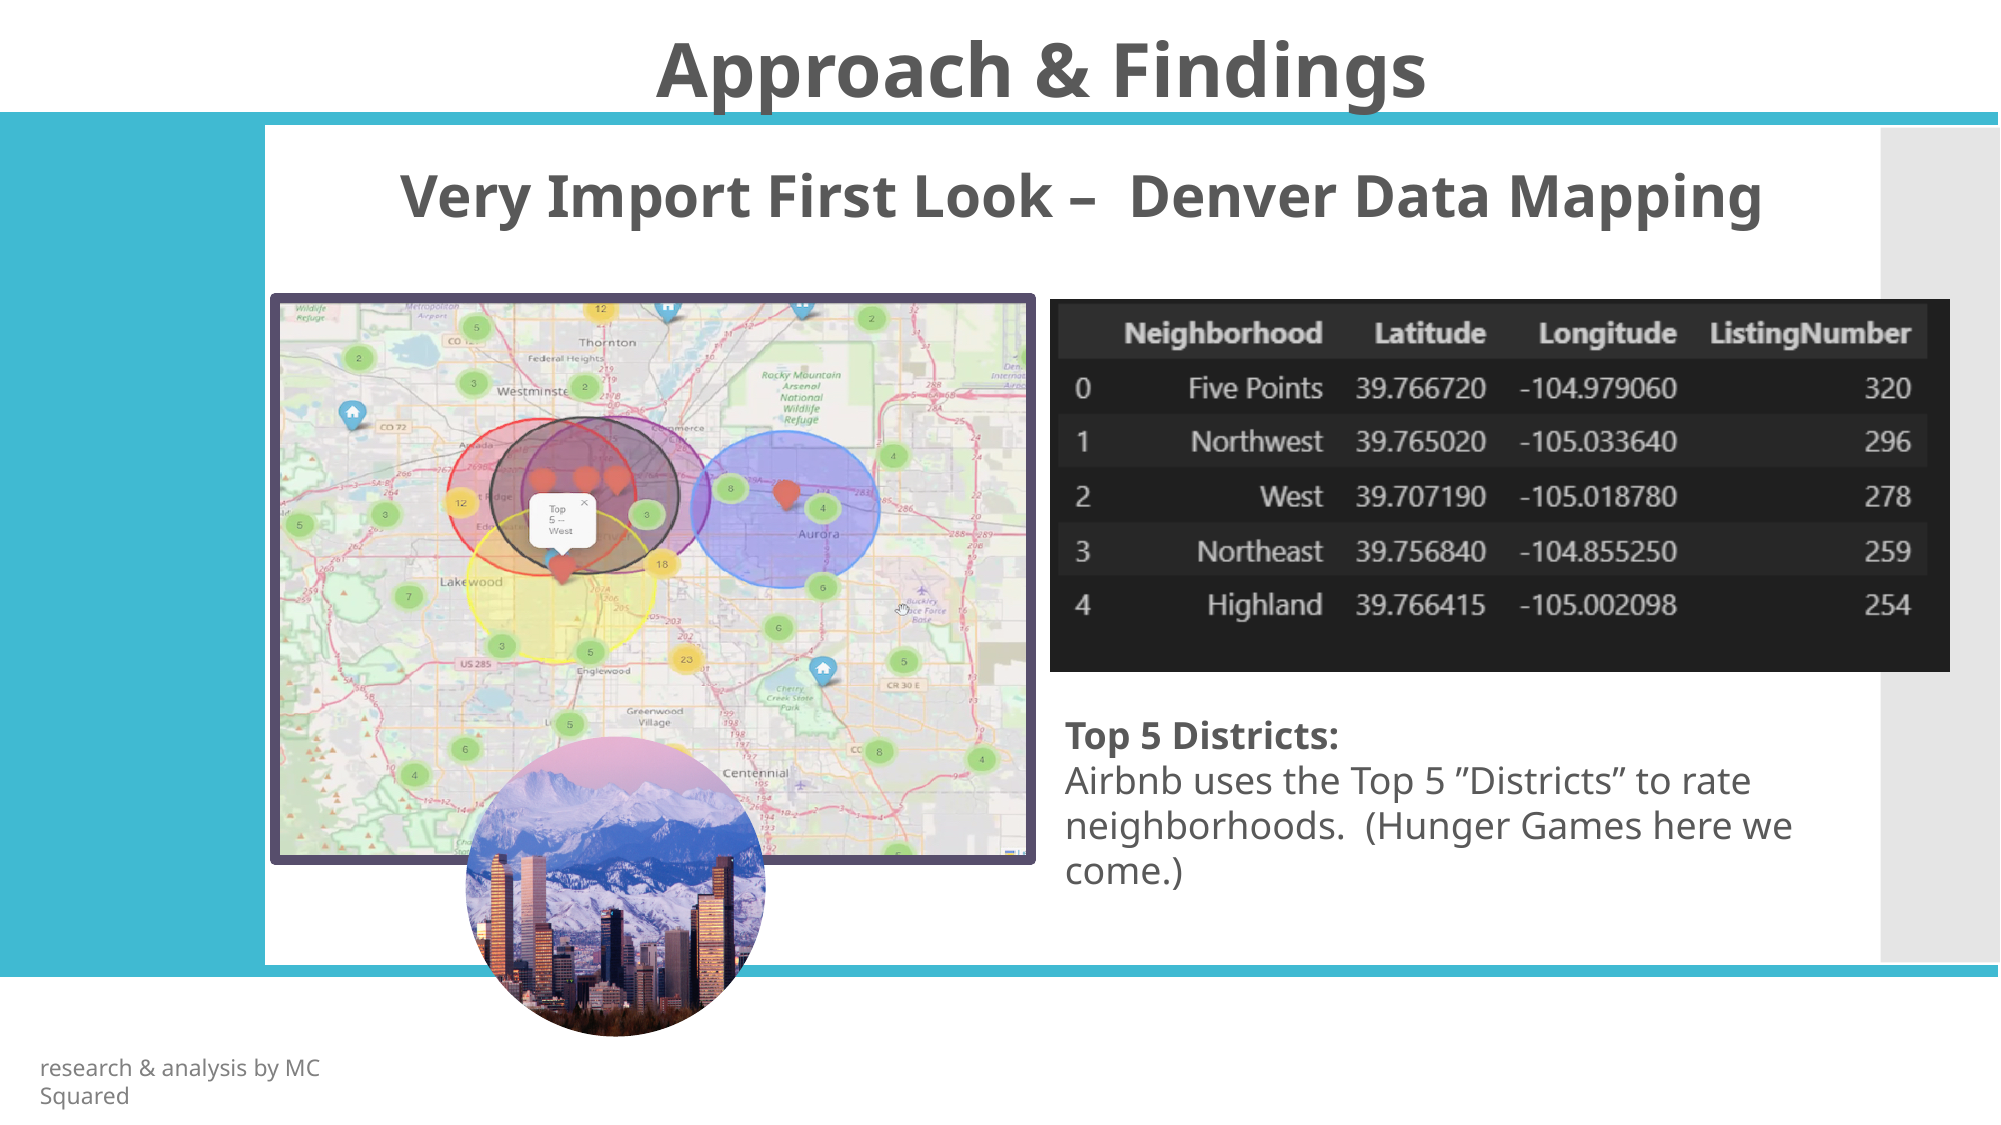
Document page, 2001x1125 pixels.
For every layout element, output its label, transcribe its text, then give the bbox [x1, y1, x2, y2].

picture [1049, 299, 1951, 673]
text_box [0, 118, 2000, 972]
footer research & analysis by MC Squared [24, 1051, 391, 1112]
text_box Approach & Findings [392, 15, 1693, 118]
text_box [491, 972, 740, 1038]
